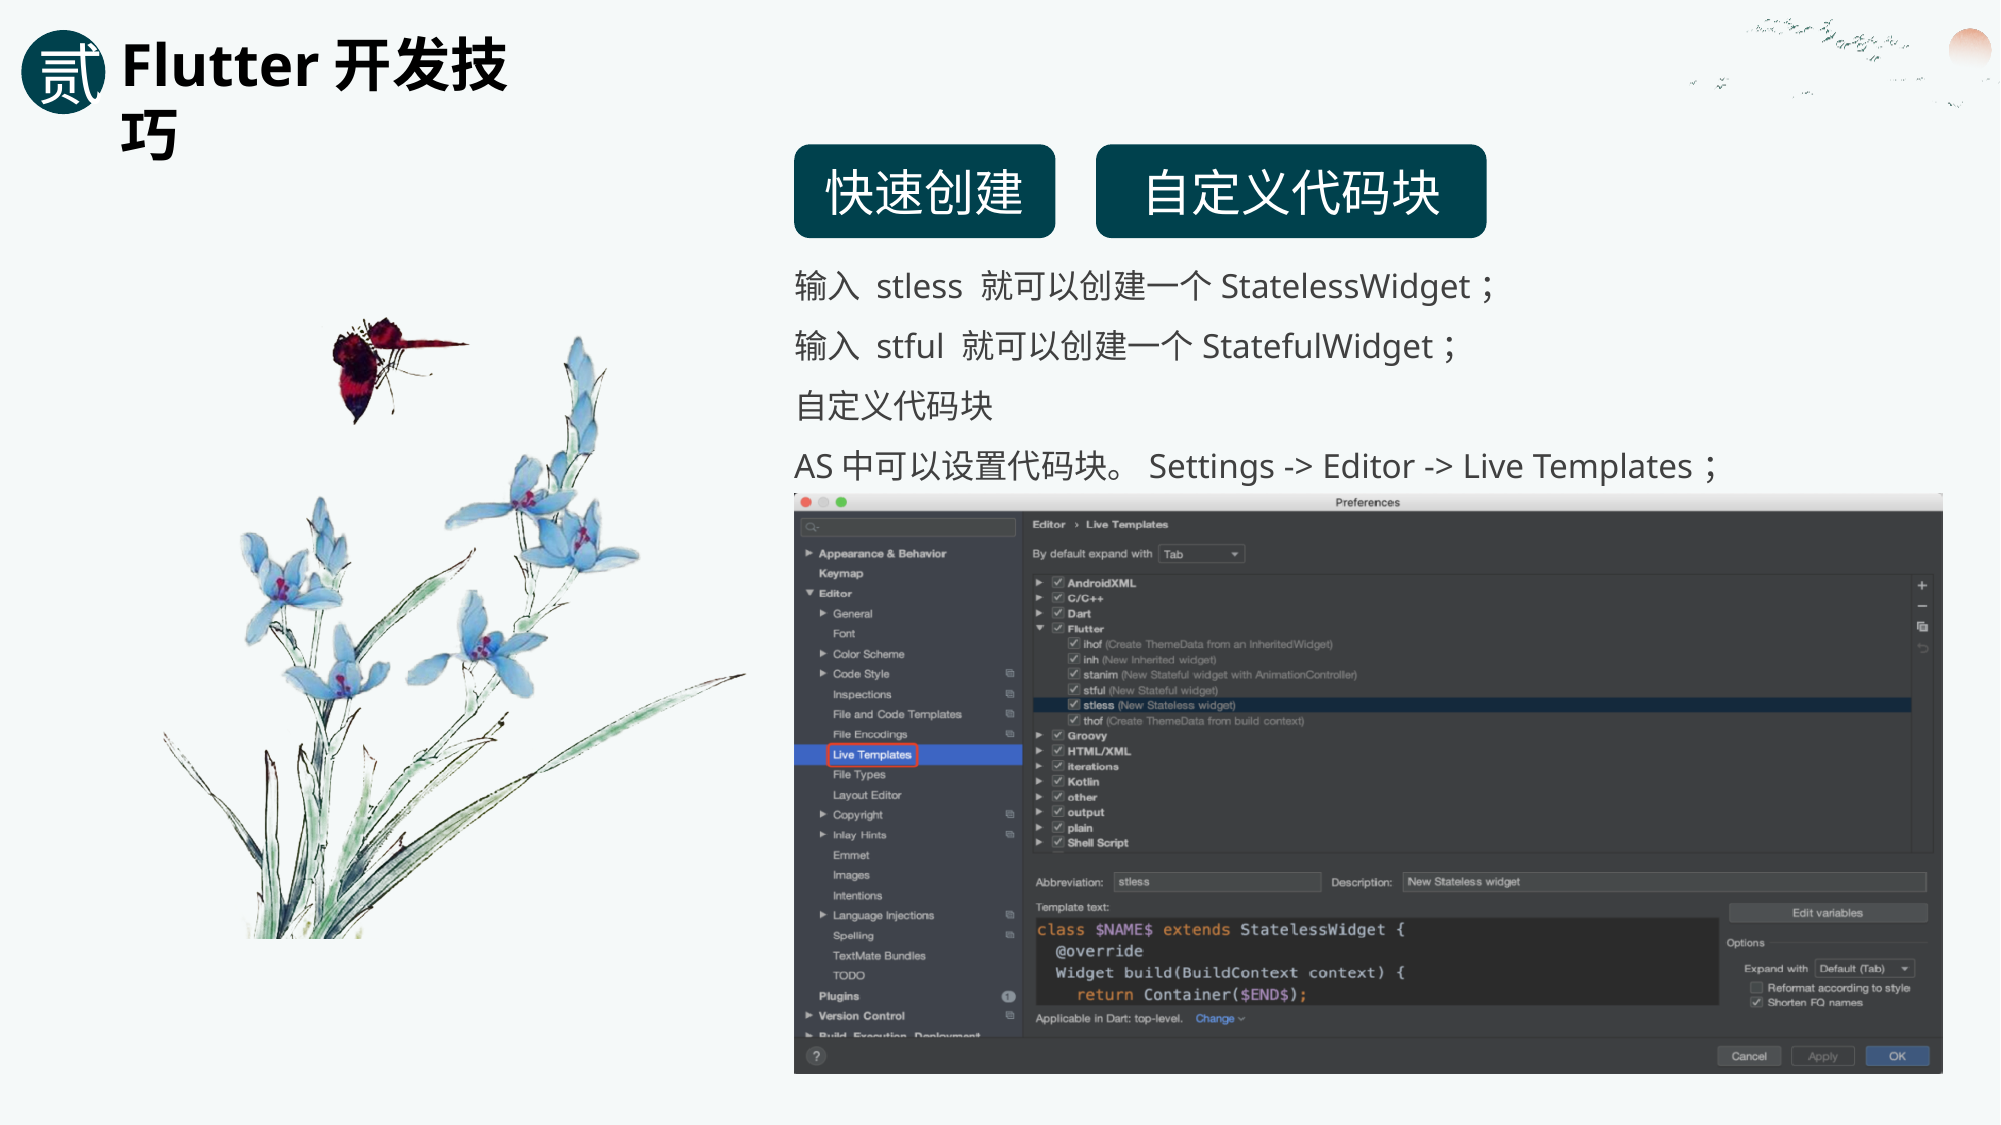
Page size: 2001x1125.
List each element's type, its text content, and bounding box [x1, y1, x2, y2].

text_box 自定义代码块 [1094, 143, 1488, 240]
text_box 输入 stless 就可以创建一个StatelessWidget； 输入 stful 就可以创建一个StatefulWidget； 自定义代码块 AS中可以设置代码块。Settings -> Editor -> Live Templates； [866, 245, 1850, 493]
picture [1645, 0, 2000, 145]
text_box 快速创建 [793, 143, 1057, 240]
picture [35, 178, 1943, 1074]
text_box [21, 20, 558, 121]
